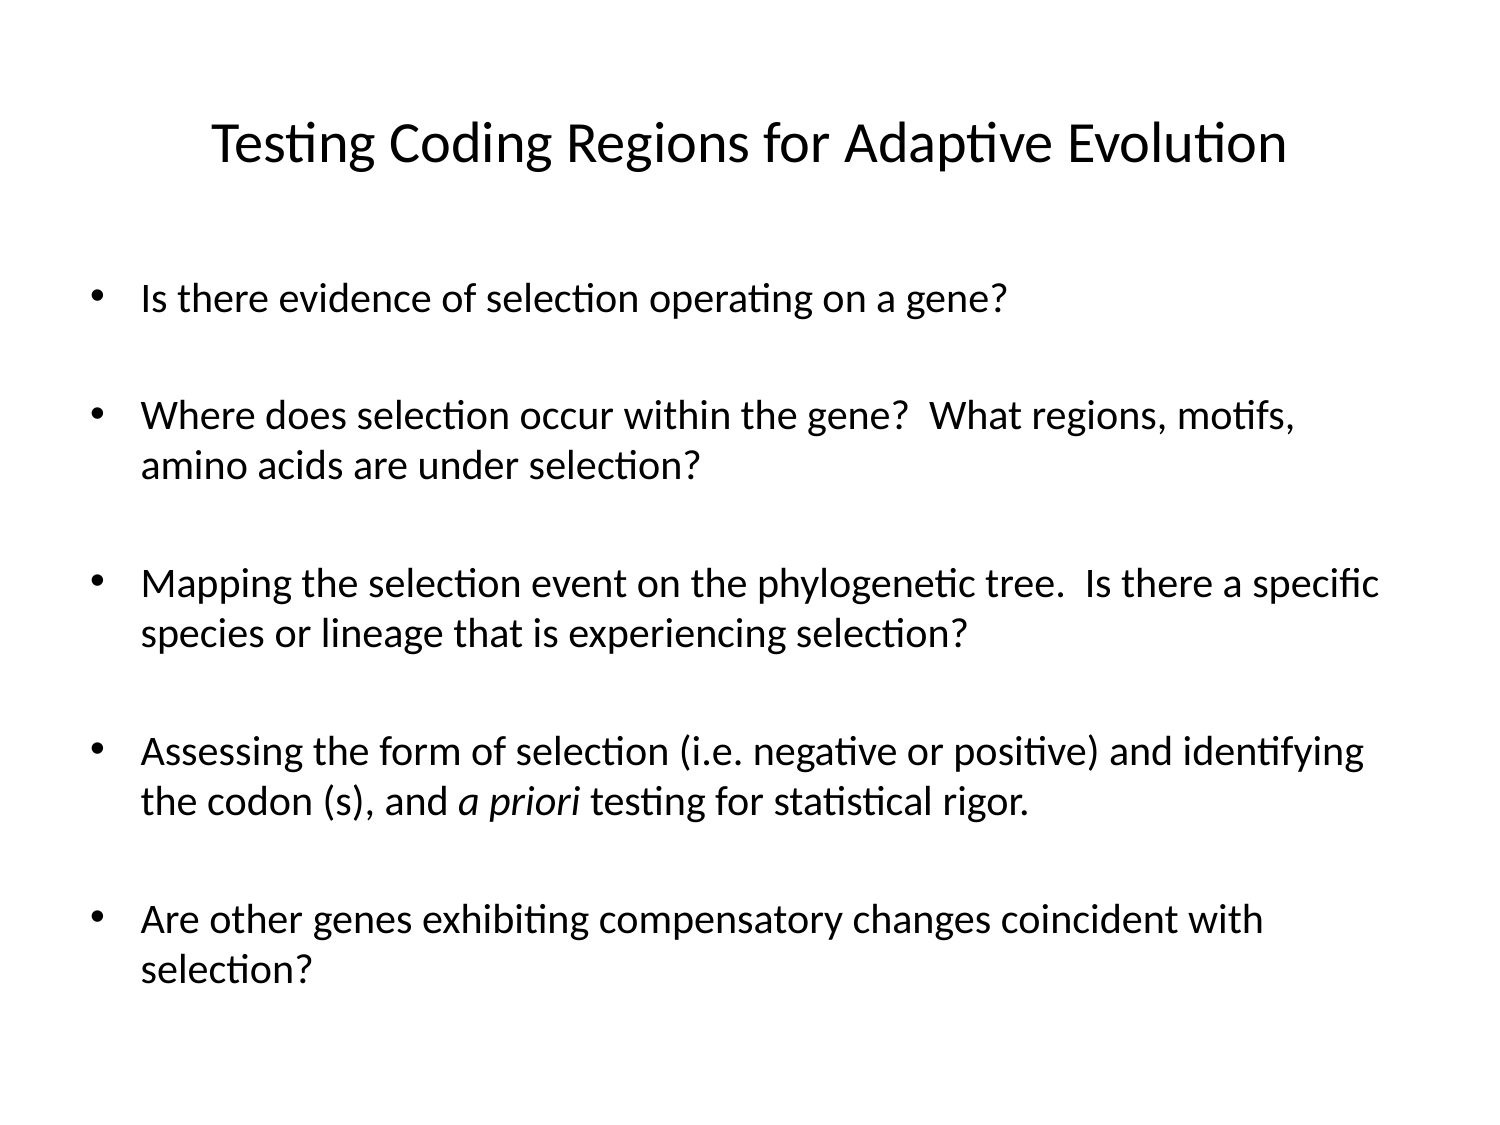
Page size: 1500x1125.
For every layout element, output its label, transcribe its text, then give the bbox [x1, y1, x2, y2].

title Testing Coding Regions for Adaptive Evolution [75, 45, 1425, 233]
list Is there evidence of selection operating on a gene? Where does selection occur within the gene? What regions, motifs, amino acids are under selection? Mapping the selection event on the phylogenetic tree. Is there a specific species or lineage that is experiencing selection? Assessing the form of selection (i.e. negative or positive) and identifying the codon (s), and a priori testing for statistical rigor. Are other genes exhibiting compensatory changes coincident with selection? [75, 262, 1425, 1005]
